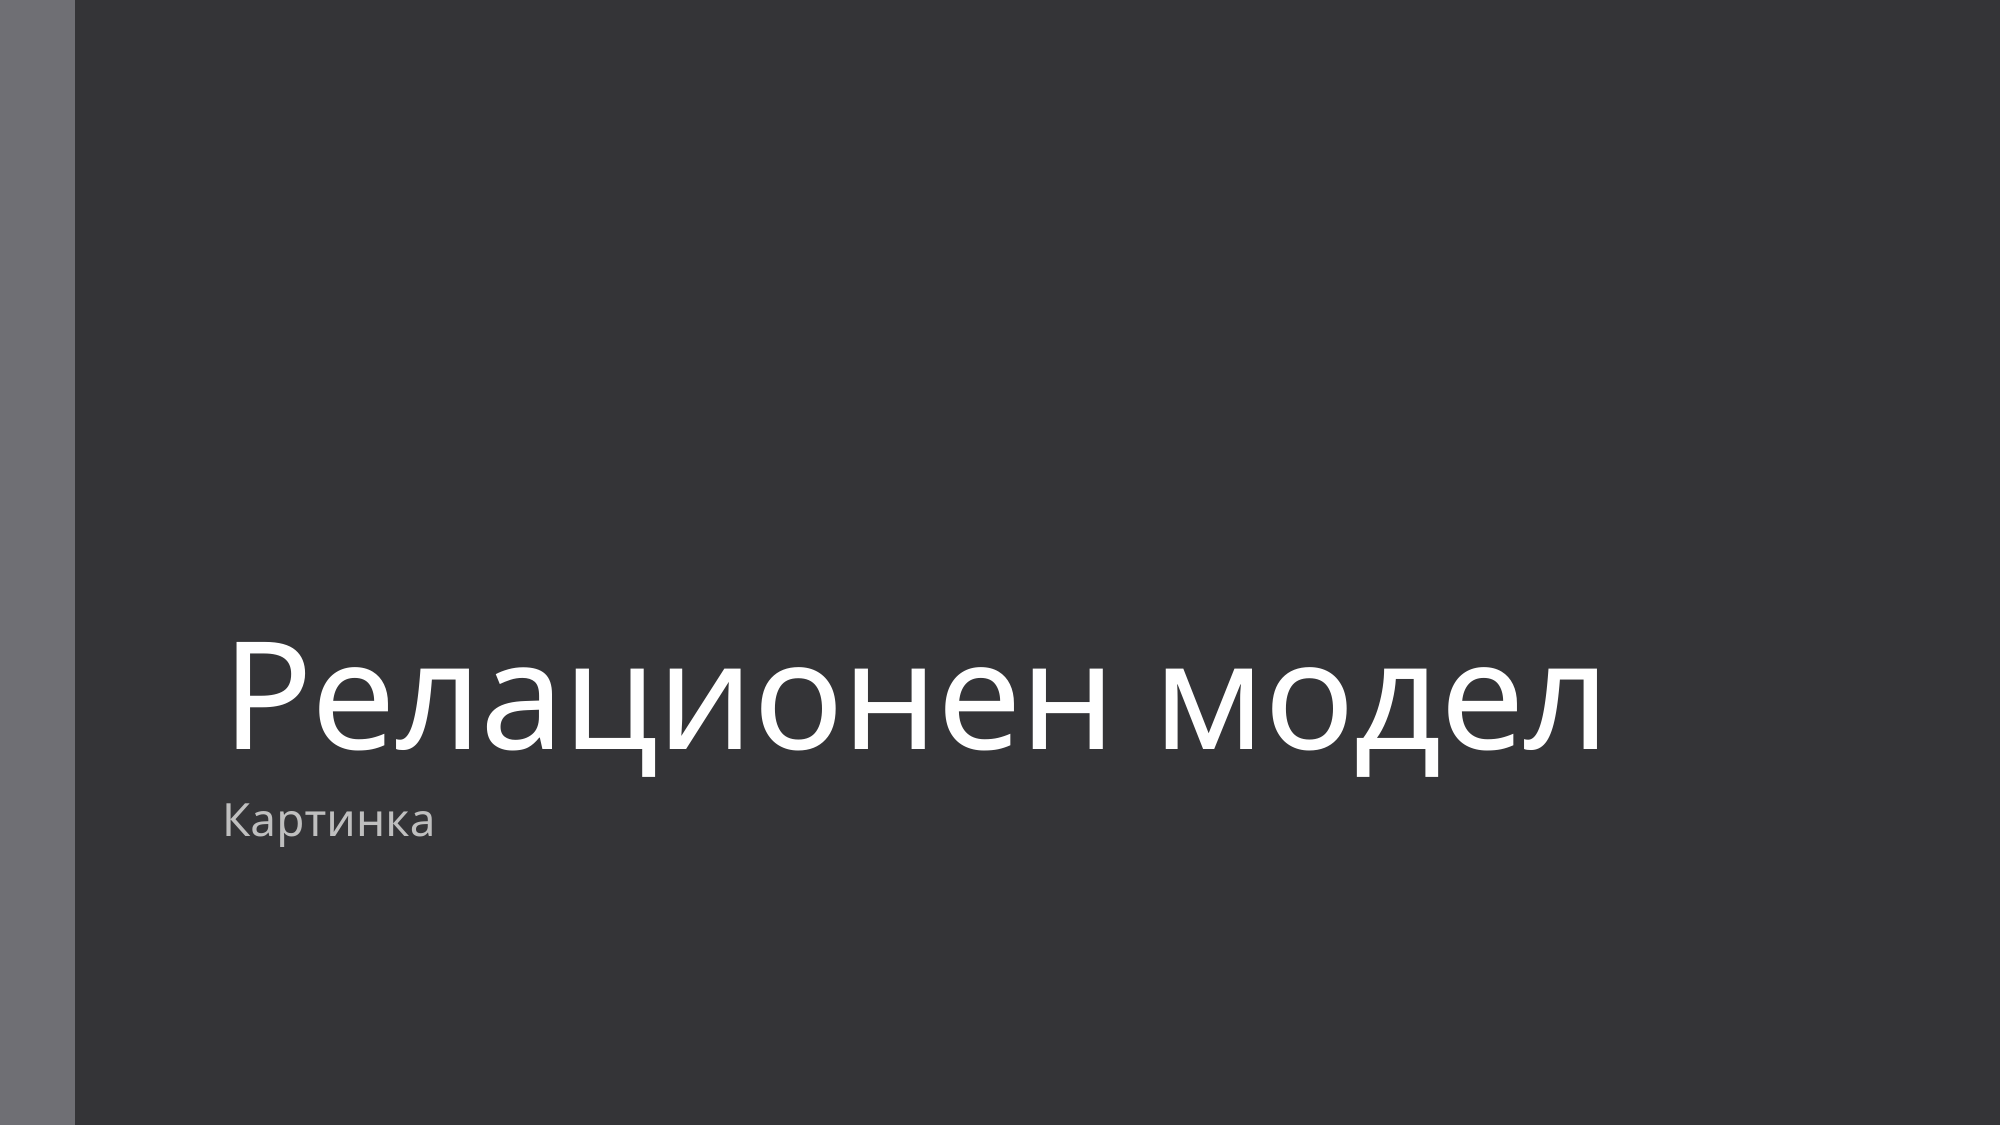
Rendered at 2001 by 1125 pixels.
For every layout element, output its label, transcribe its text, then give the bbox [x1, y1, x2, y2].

title Релационен модел [206, 124, 1943, 788]
subtitle Картинка [206, 787, 1752, 1065]
